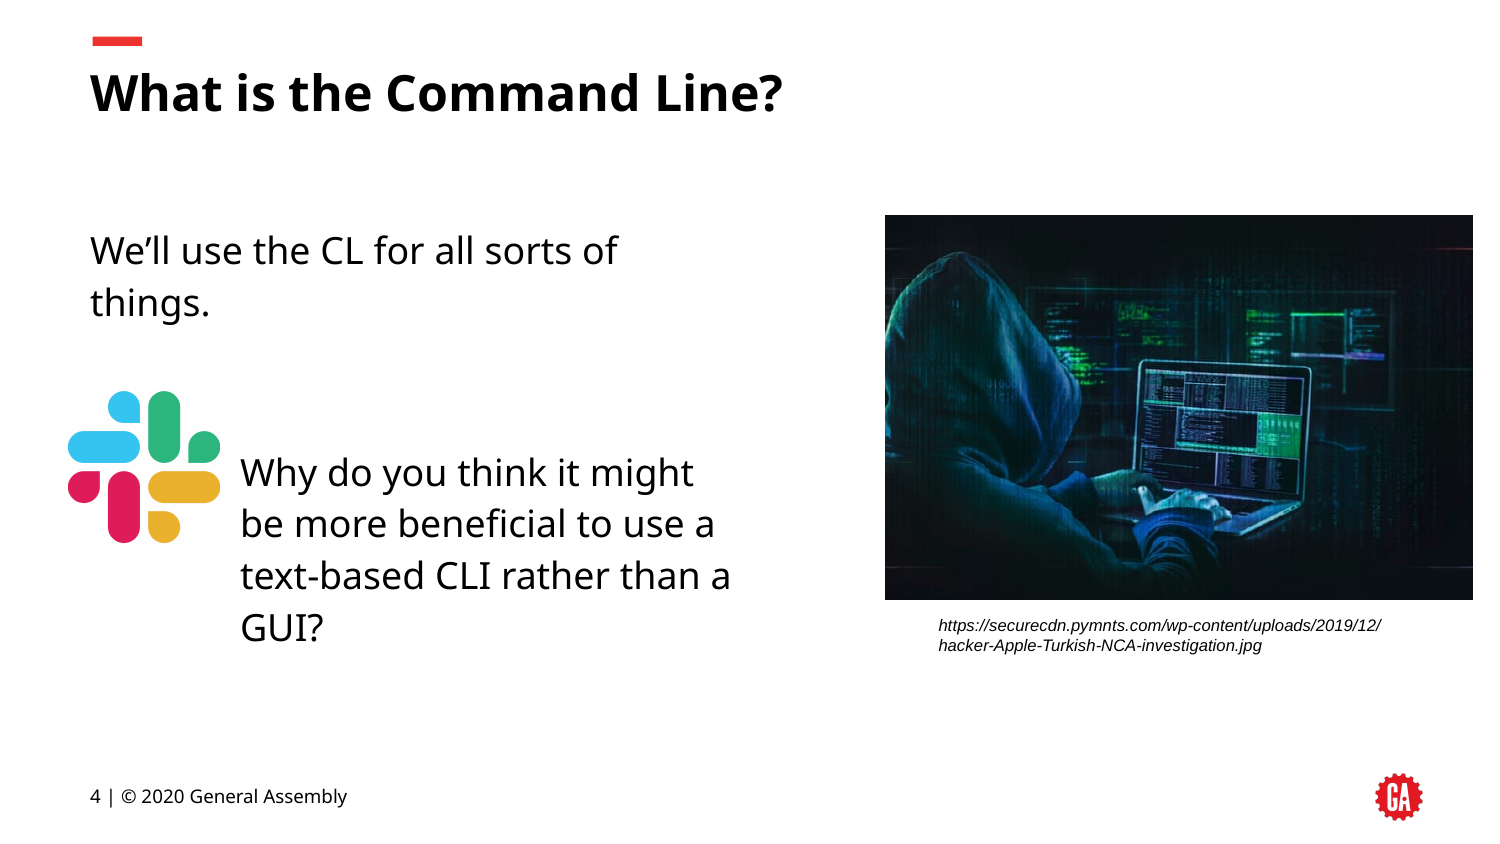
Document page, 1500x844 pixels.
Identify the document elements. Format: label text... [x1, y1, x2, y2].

picture [1373, 771, 1425, 823]
text_box https://securecdn.pymnts.com/wp-content/uploads/2019/12/hacker-Apple-Turkish-NCA-investigation.jpg [923, 608, 1435, 653]
picture [67, 388, 221, 546]
list We’ll use the CL for all sorts of things. Why do you think it might be more beneficial to use a text-based CLI rather than a GUI? [75, 205, 750, 688]
title What is the Command Line? [75, 46, 1473, 140]
slide_number 4 | © 2020 General Assembly [75, 764, 545, 830]
picture [885, 215, 1473, 600]
